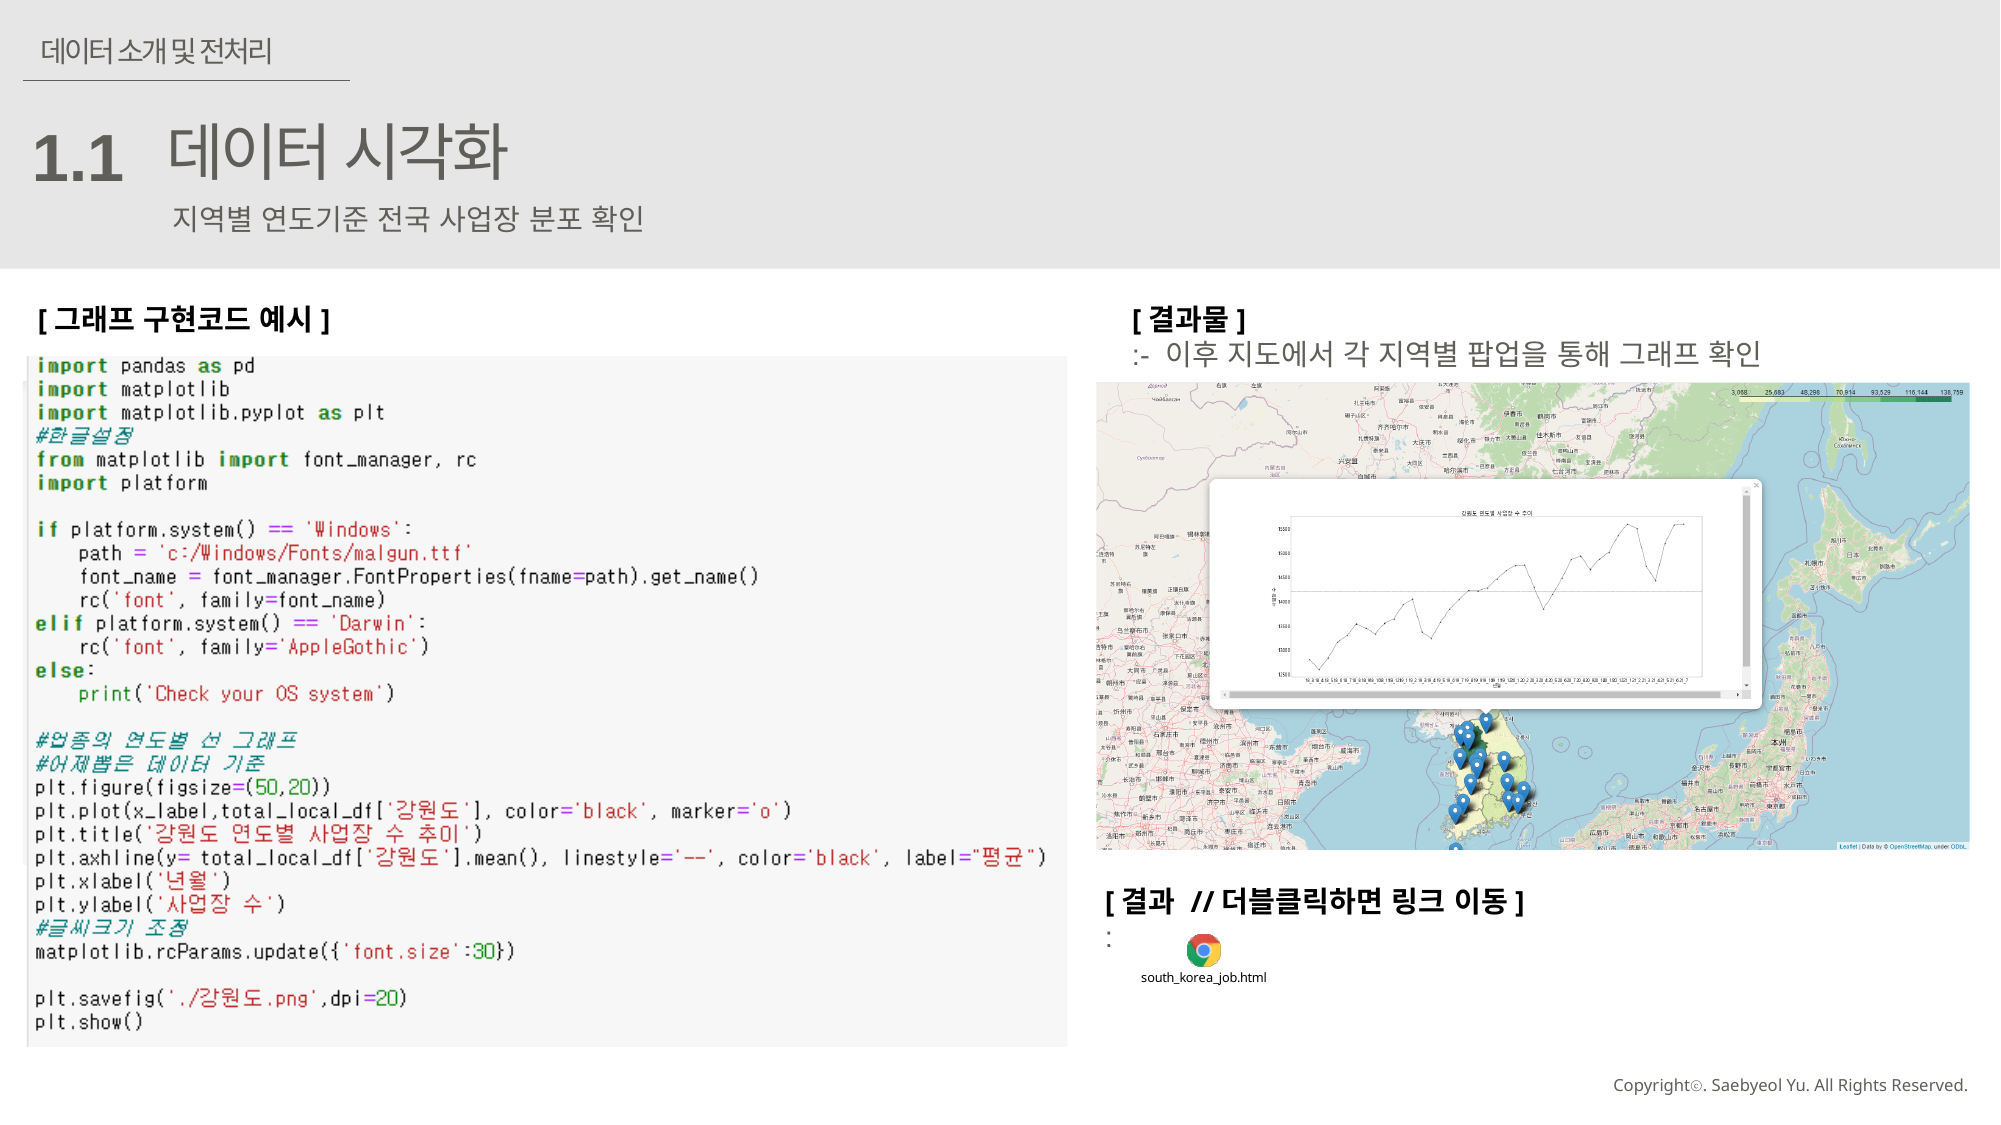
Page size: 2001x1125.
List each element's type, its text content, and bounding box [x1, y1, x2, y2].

text_box 1.1 [16, 106, 139, 202]
text_box [0, 0, 2000, 270]
picture [1096, 380, 1970, 850]
text_box [결과물] :- 이후 지도에서 각 지역별 팝업을 통해 그래프 확인 [1117, 293, 1778, 380]
text_box 지역별 연도기준 전국 사업장 분포 확인 [157, 193, 661, 244]
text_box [1128, 933, 1280, 991]
picture [22, 356, 1068, 1047]
text_box 데이터 소개 및 전처리 [26, 25, 290, 76]
text_box [결과 //더블클릭하면 링크 이동] : [1089, 876, 1540, 961]
text_box [그래프 구현코드 예시] [22, 293, 346, 379]
text_box 데이터 시각화 [151, 105, 525, 196]
